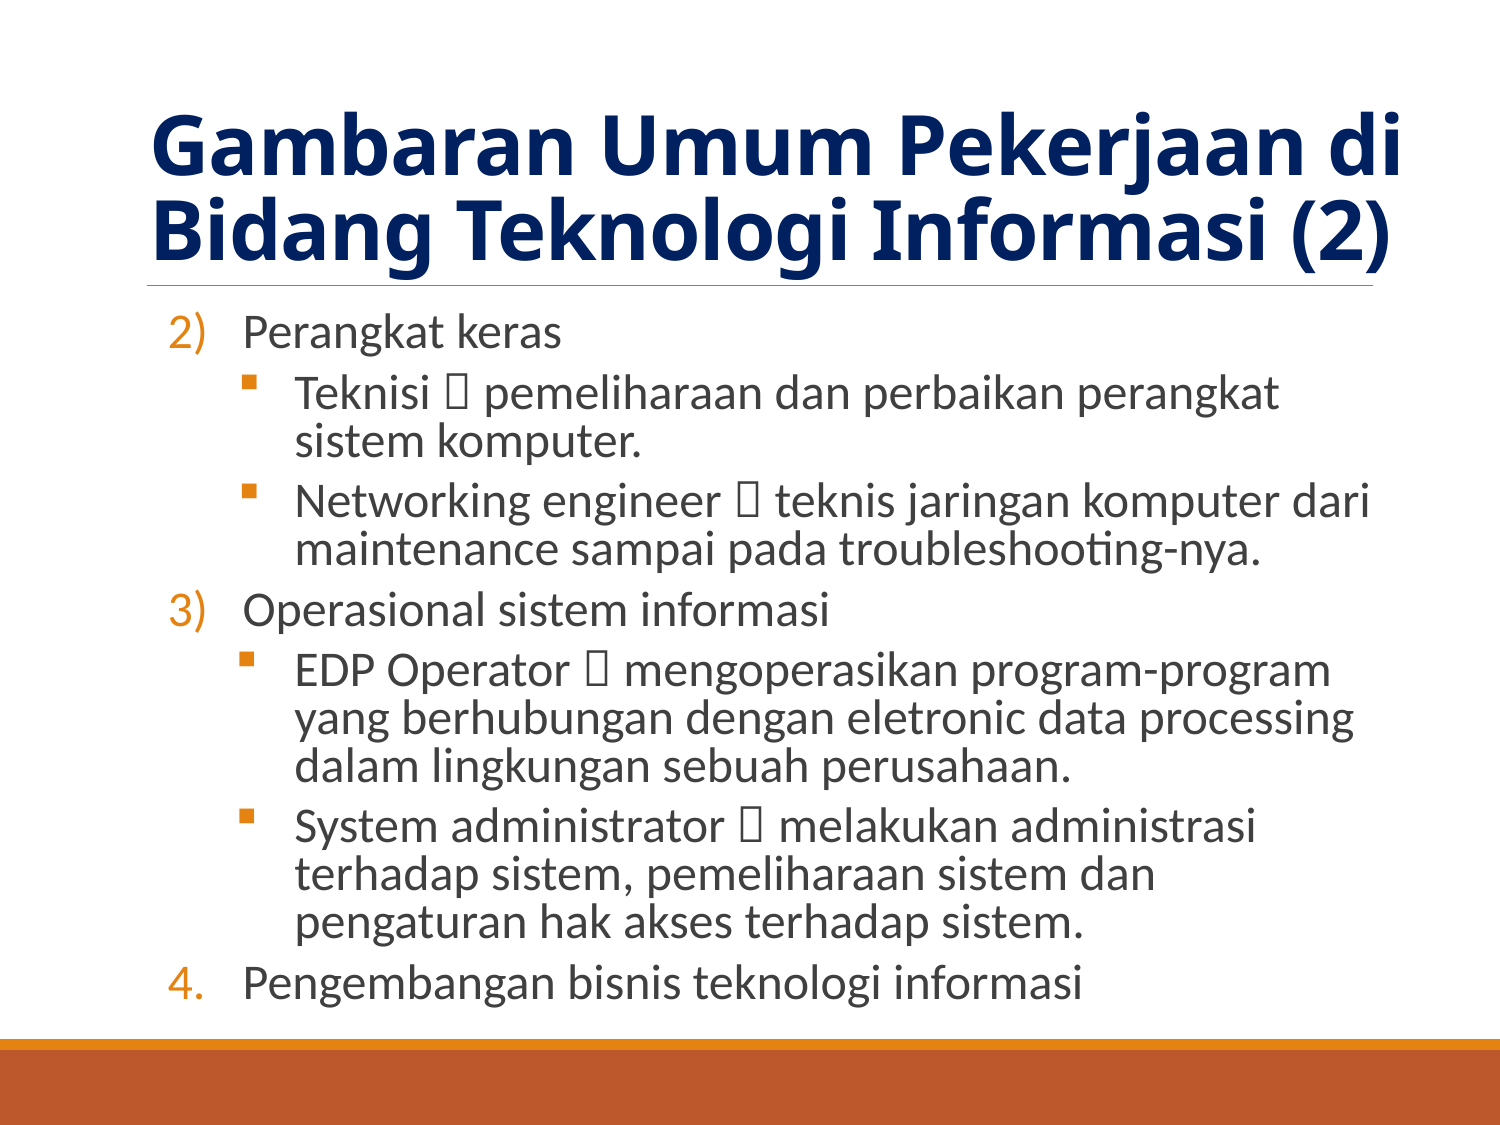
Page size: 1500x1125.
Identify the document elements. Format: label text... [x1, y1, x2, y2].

title Gambaran Umum Pekerjaan di Bidang Teknologi Informasi (2) [134, 47, 1483, 285]
list Perangkat keras Teknisi  pemeliharaan dan perbaikan perangkat sistem komputer. Networking engineer  teknis jaringan komputer dari maintenance sampai pada troubleshooting-nya. Operasional sistem informasi EDP Operator  mengoperasikan program-program yang berhubungan dengan eletronic data processing dalam lingkungan sebuah perusahaan. System administrator  melakukan administrasi terhadap sistem, pemeliharaan sistem dan pengaturan hak akses terhadap sistem. Pengembangan bisnis teknologi informasi [134, 302, 1373, 963]
